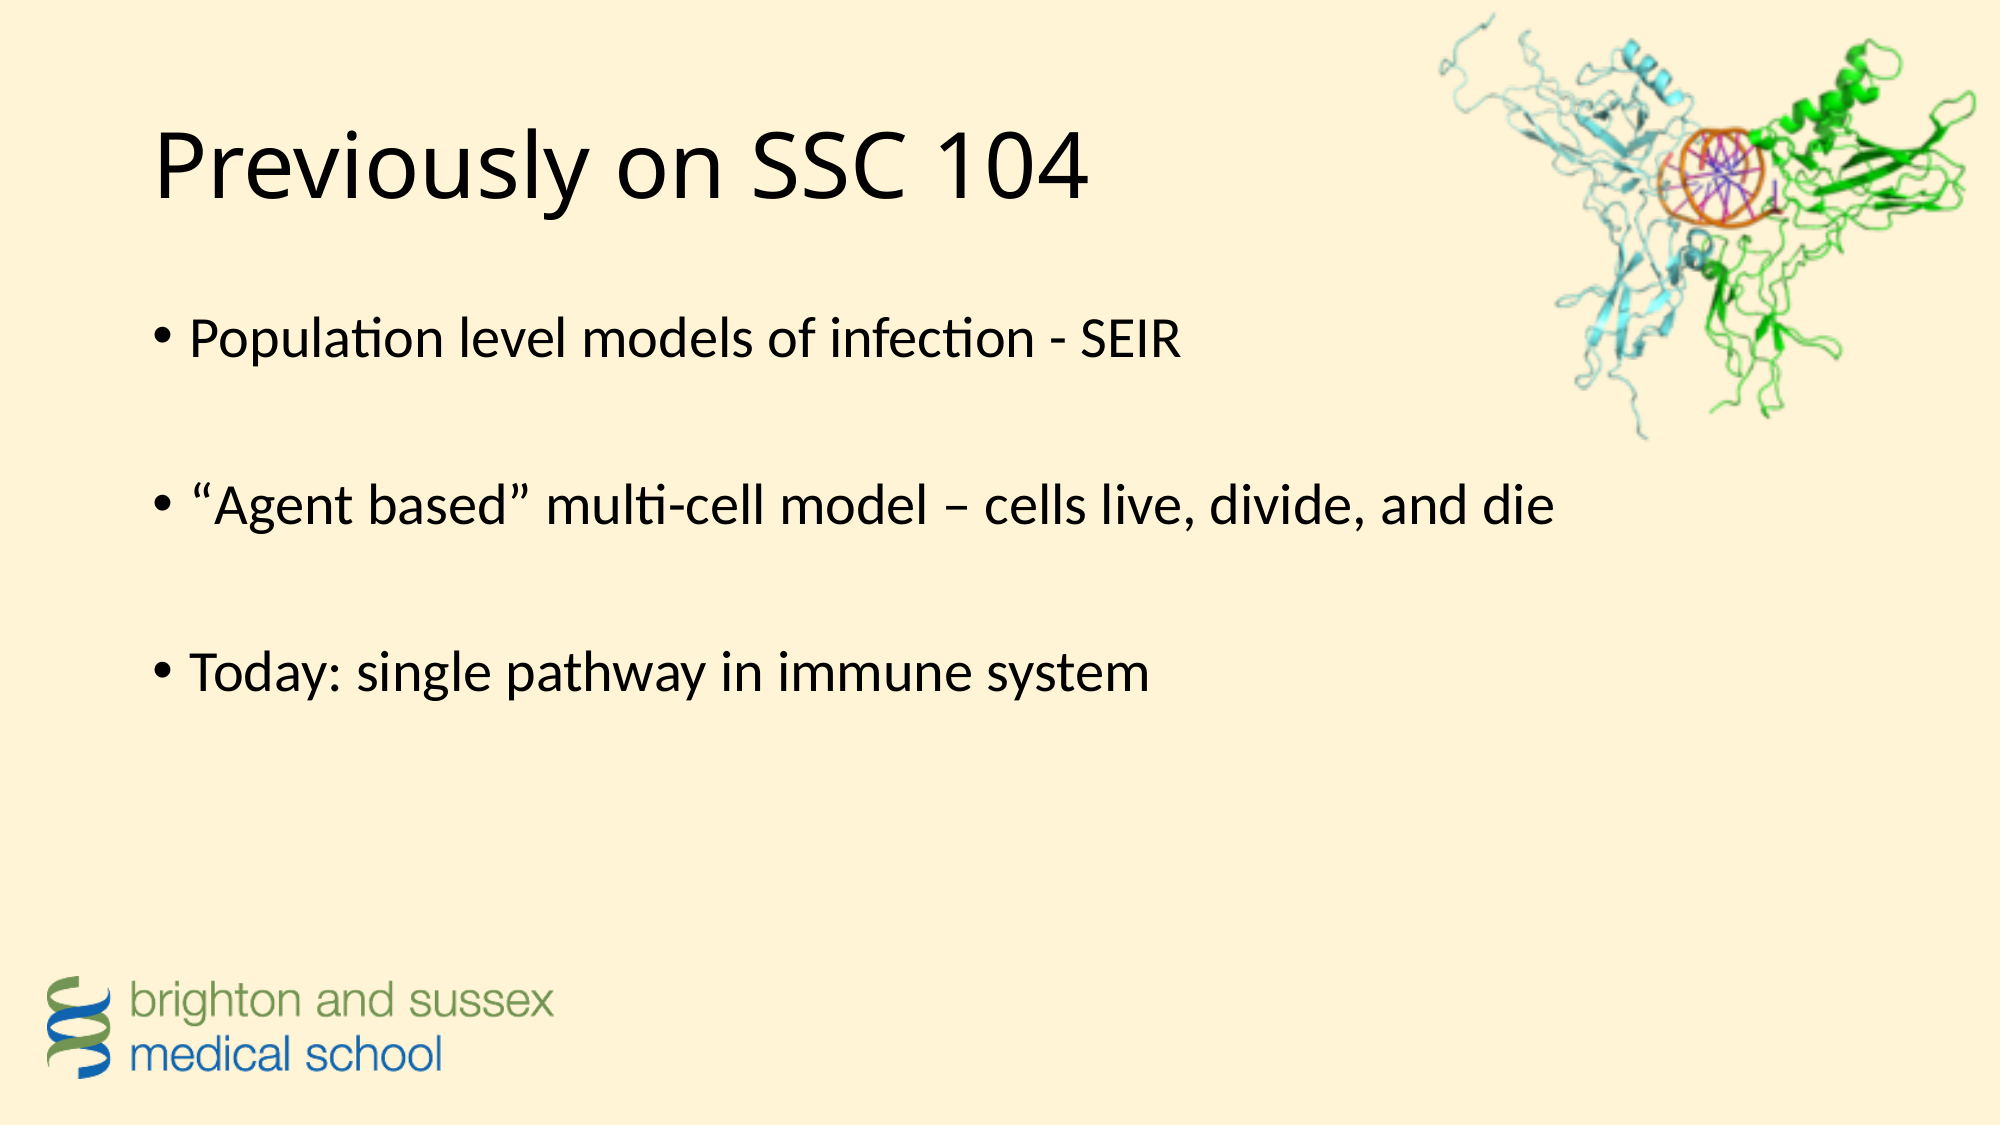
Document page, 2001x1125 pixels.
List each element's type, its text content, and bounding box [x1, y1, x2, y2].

picture [1431, 0, 2000, 497]
title Previously on SSC 104 [137, 59, 1431, 278]
picture [47, 976, 554, 1079]
list Population level models of infection - SEIR “Agent based” multi-cell model – cells live, divide, and die Today: single pathway in immune system [137, 299, 1863, 1014]
